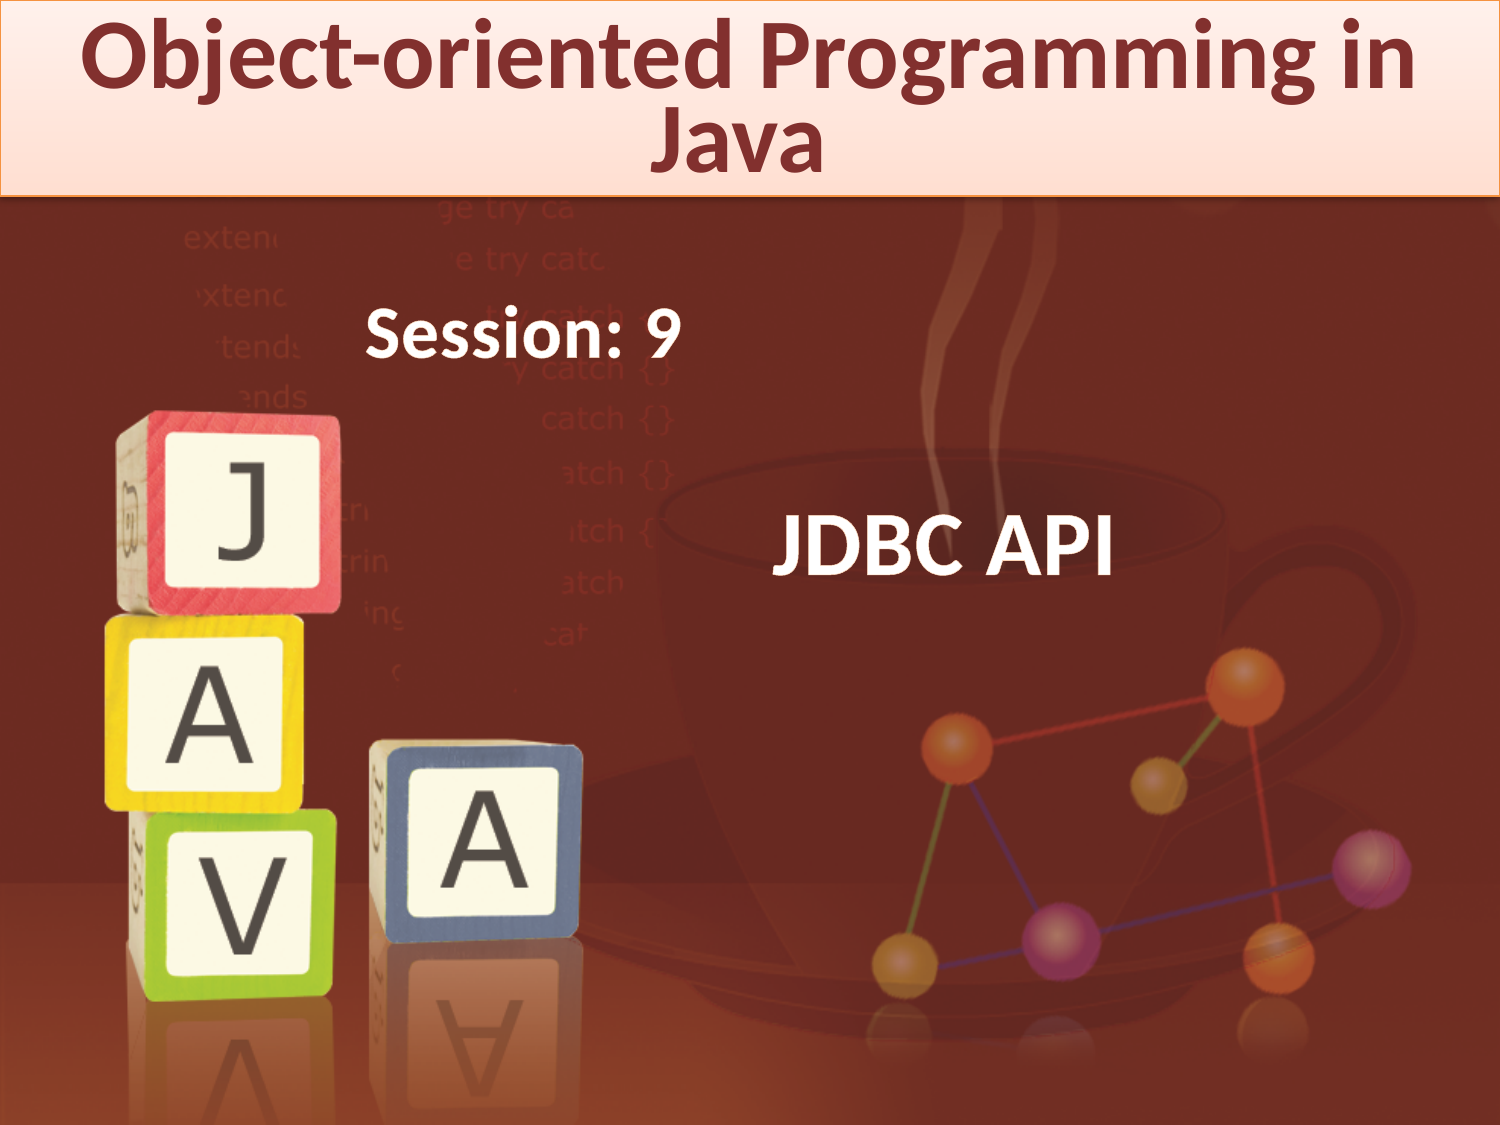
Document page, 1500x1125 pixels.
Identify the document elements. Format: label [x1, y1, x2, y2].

picture [0, 197, 1500, 1125]
